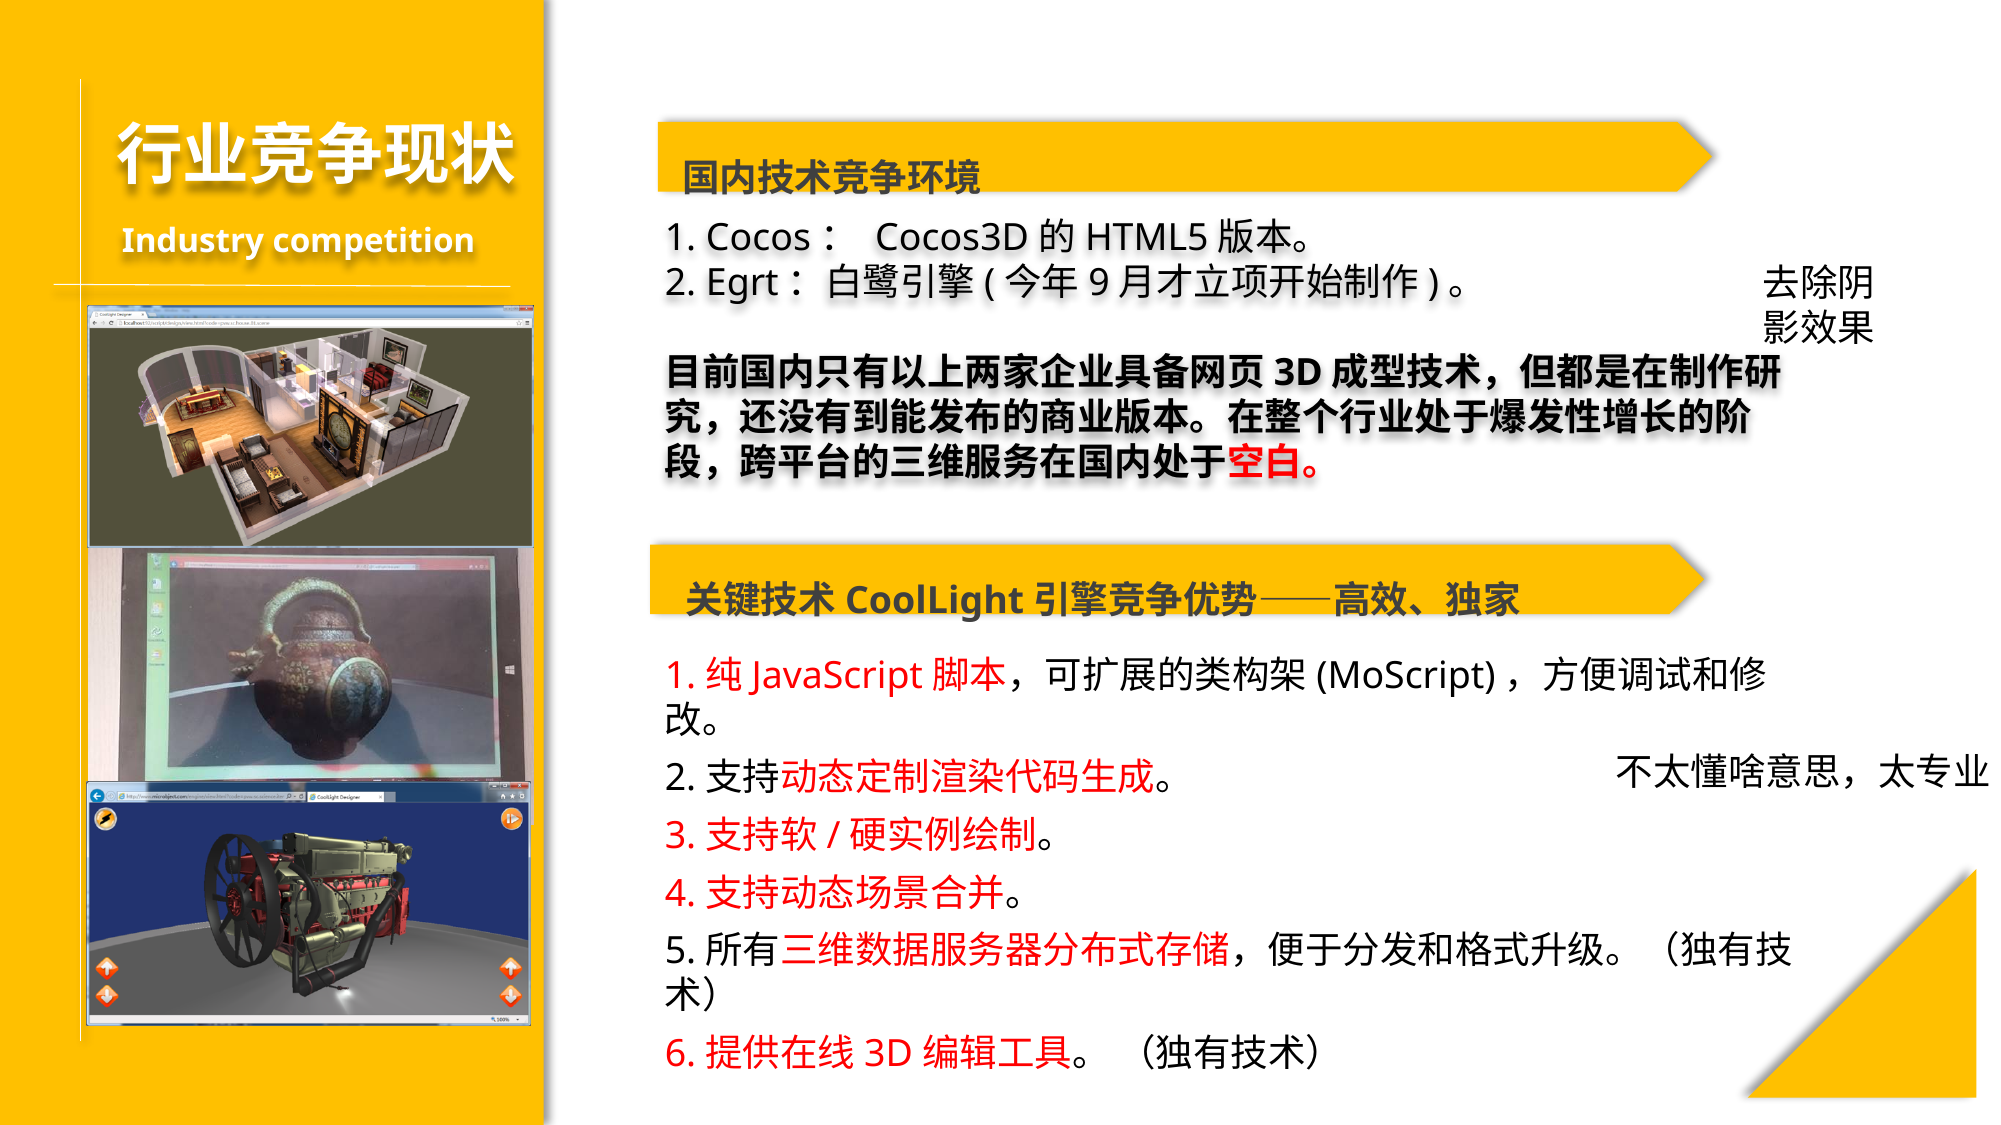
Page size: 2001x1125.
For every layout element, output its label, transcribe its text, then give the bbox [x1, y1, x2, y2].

text_box 关键技术CoolLight引擎竞争优势——高效、独家 [671, 514, 1536, 629]
text_box [998, 120, 1714, 193]
text_box [1536, 543, 1706, 616]
text_box [0, 0, 545, 1125]
text_box [1855, 866, 1978, 1099]
text_box Industry competition [107, 211, 491, 267]
text_box 去除阴影效果 [1747, 251, 1920, 357]
text_box 不太懂啥意思，太专业 [1600, 740, 2000, 801]
text_box 1. Cocos： Cocos3D的HTML5版本。 2. Egrt：白鹭引擎(今年9月才立项开始制作)。 目前国内只有以上两家企业具备网页3D成型技术，但都是在制作研究，还没有到能发布的商业版本。在整个行业处于爆发性增长的阶段，跨平台的三维服务在国内处于空白。 [649, 205, 1840, 491]
text_box [656, 120, 667, 193]
text_box 国内技术竞争环境 [667, 92, 998, 205]
text_box [648, 543, 671, 616]
text_box 行业竞争现状 [101, 104, 532, 199]
text_box 1.纯JavaScript脚本，可扩展的类构架(MoScript)，方便调试和修改。 2.支持动态定制渲染代码生成。 3.支持软/硬实例绘制。 4.支持动态场景合并。 5.所有三维数据服务器分布式存储，便于分发和格式升级。（独有技术） 6.提供在线3D编辑工具。 （独有技术） [650, 643, 1855, 1125]
picture [85, 305, 534, 1026]
